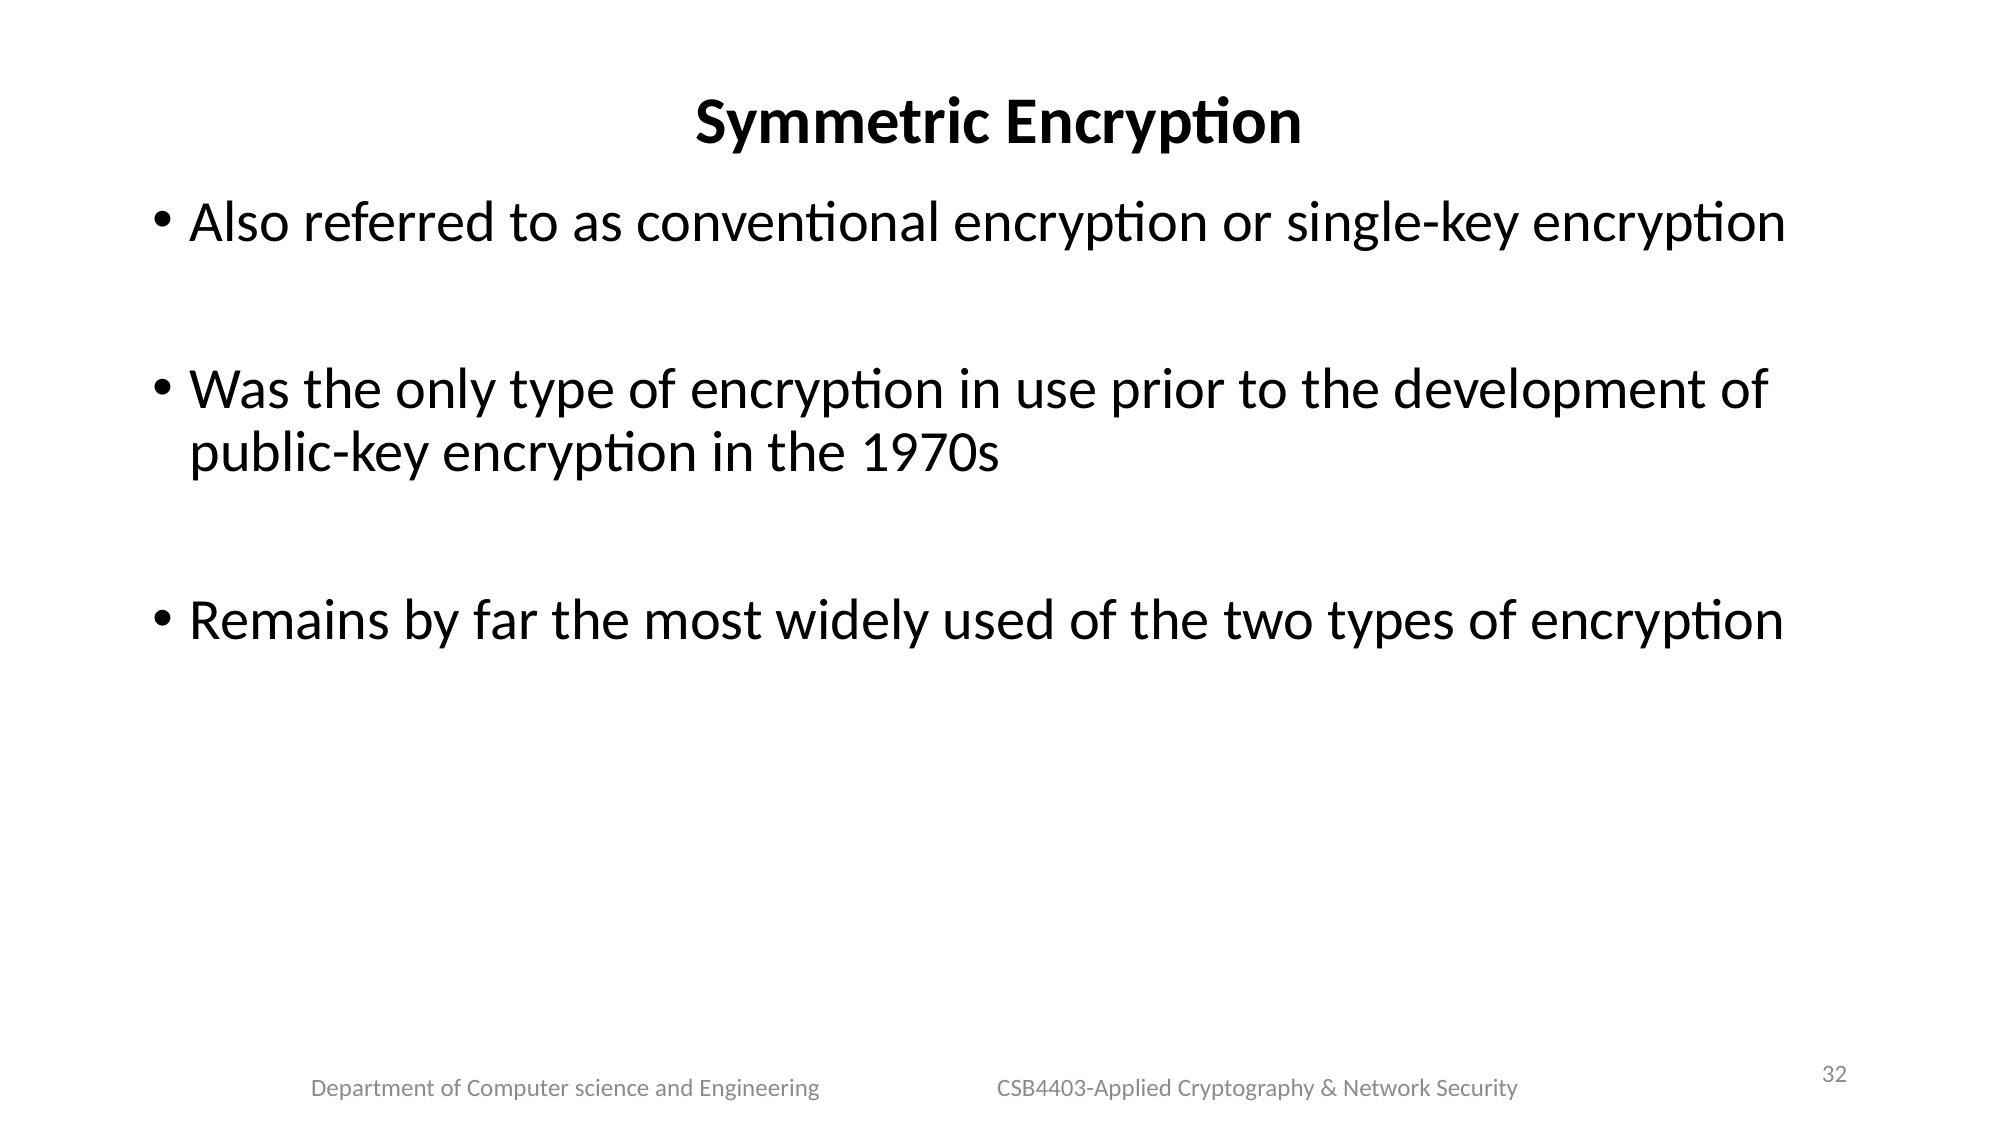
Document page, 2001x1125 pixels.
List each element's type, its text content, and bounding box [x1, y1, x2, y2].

slide_number 32 [1412, 1042, 1863, 1103]
footer Department of Computer science and Engineering CSB4403-Applied Cryptography & Network Security [151, 1056, 1687, 1116]
title Symmetric Encryption [137, 59, 1863, 183]
list Also referred to as conventional encryption or single-key encryption Was the only type of encryption in use prior to the development of public-key encryption in the 1970s Remains by far the most widely used of the two types of encryption [137, 183, 1863, 1014]
